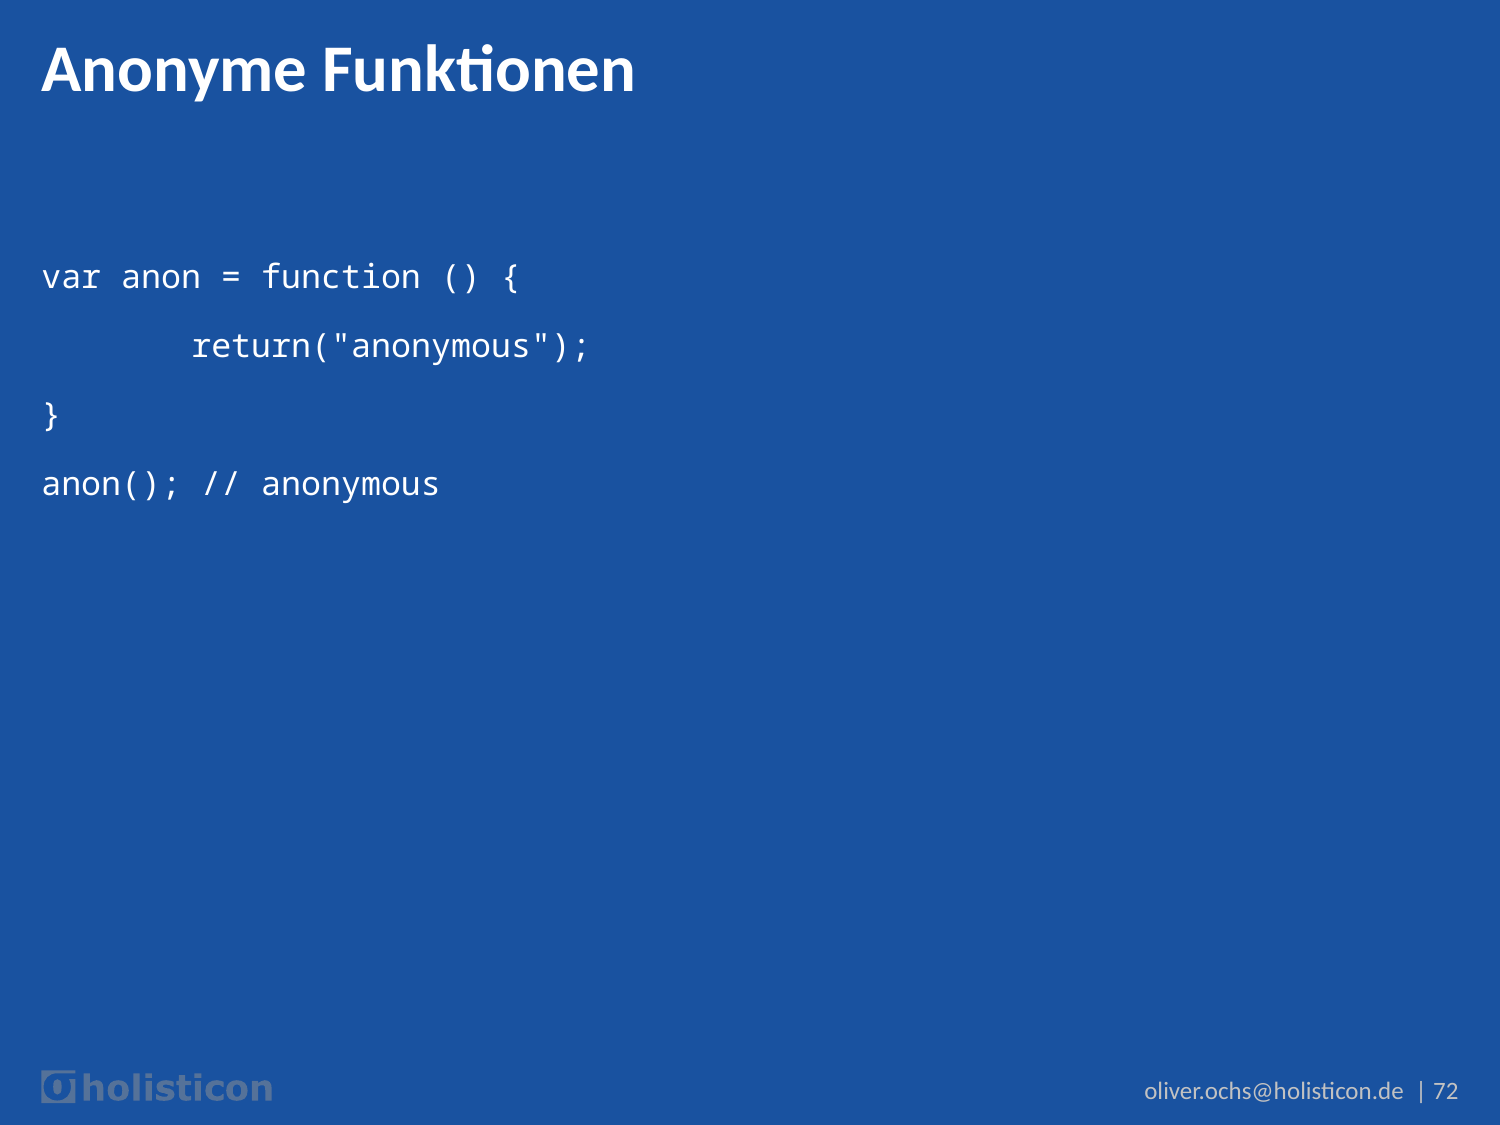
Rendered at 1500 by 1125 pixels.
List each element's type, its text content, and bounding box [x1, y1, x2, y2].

title Anonyme Funktionen [41, 24, 1436, 188]
list var anon = function () { return("anonymous"); } anon(); // anonymous [41, 255, 1436, 973]
